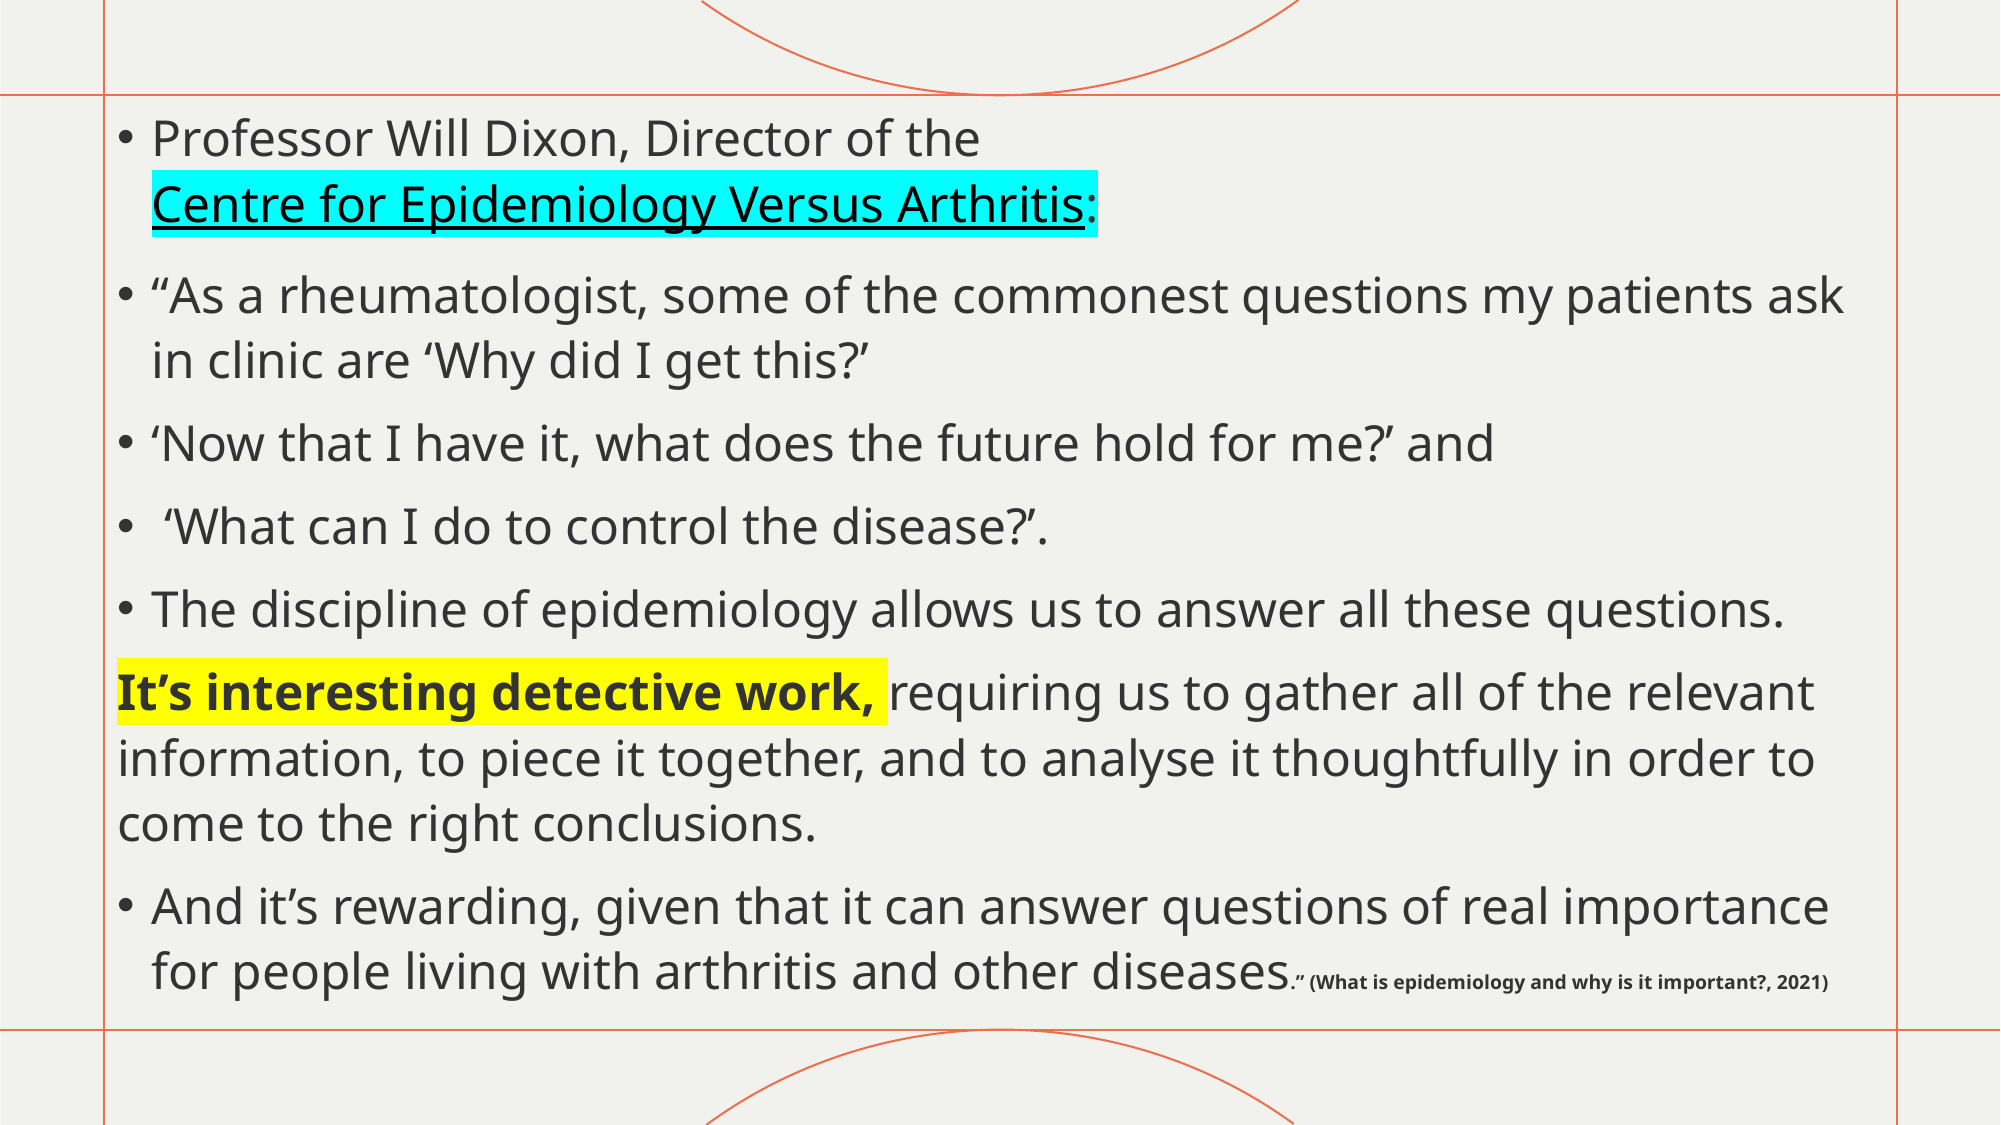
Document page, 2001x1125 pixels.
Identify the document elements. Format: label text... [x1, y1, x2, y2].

list Professor Will Dixon, Director of the Centre for Epidemiology Versus Arthritis: “As a rheumatologist, some of the commonest questions my patients ask in clinic are ‘Why did I get this?’ ‘Now that I have it, what does the future hold for me?’ and ‘What can I do to control the disease?’. The discipline of epidemiology allows us to answer all these questions. It’s interesting detective work, requiring us to gather all of the relevant information, to piece it together, and to analyse it thoughtfully in order to come to the right conclusions. And it’s rewarding, given that it can answer questions of real importance for people living with arthritis and other diseases.” (What is epidemiology and why is it important?, 2021) [102, 93, 1863, 1033]
